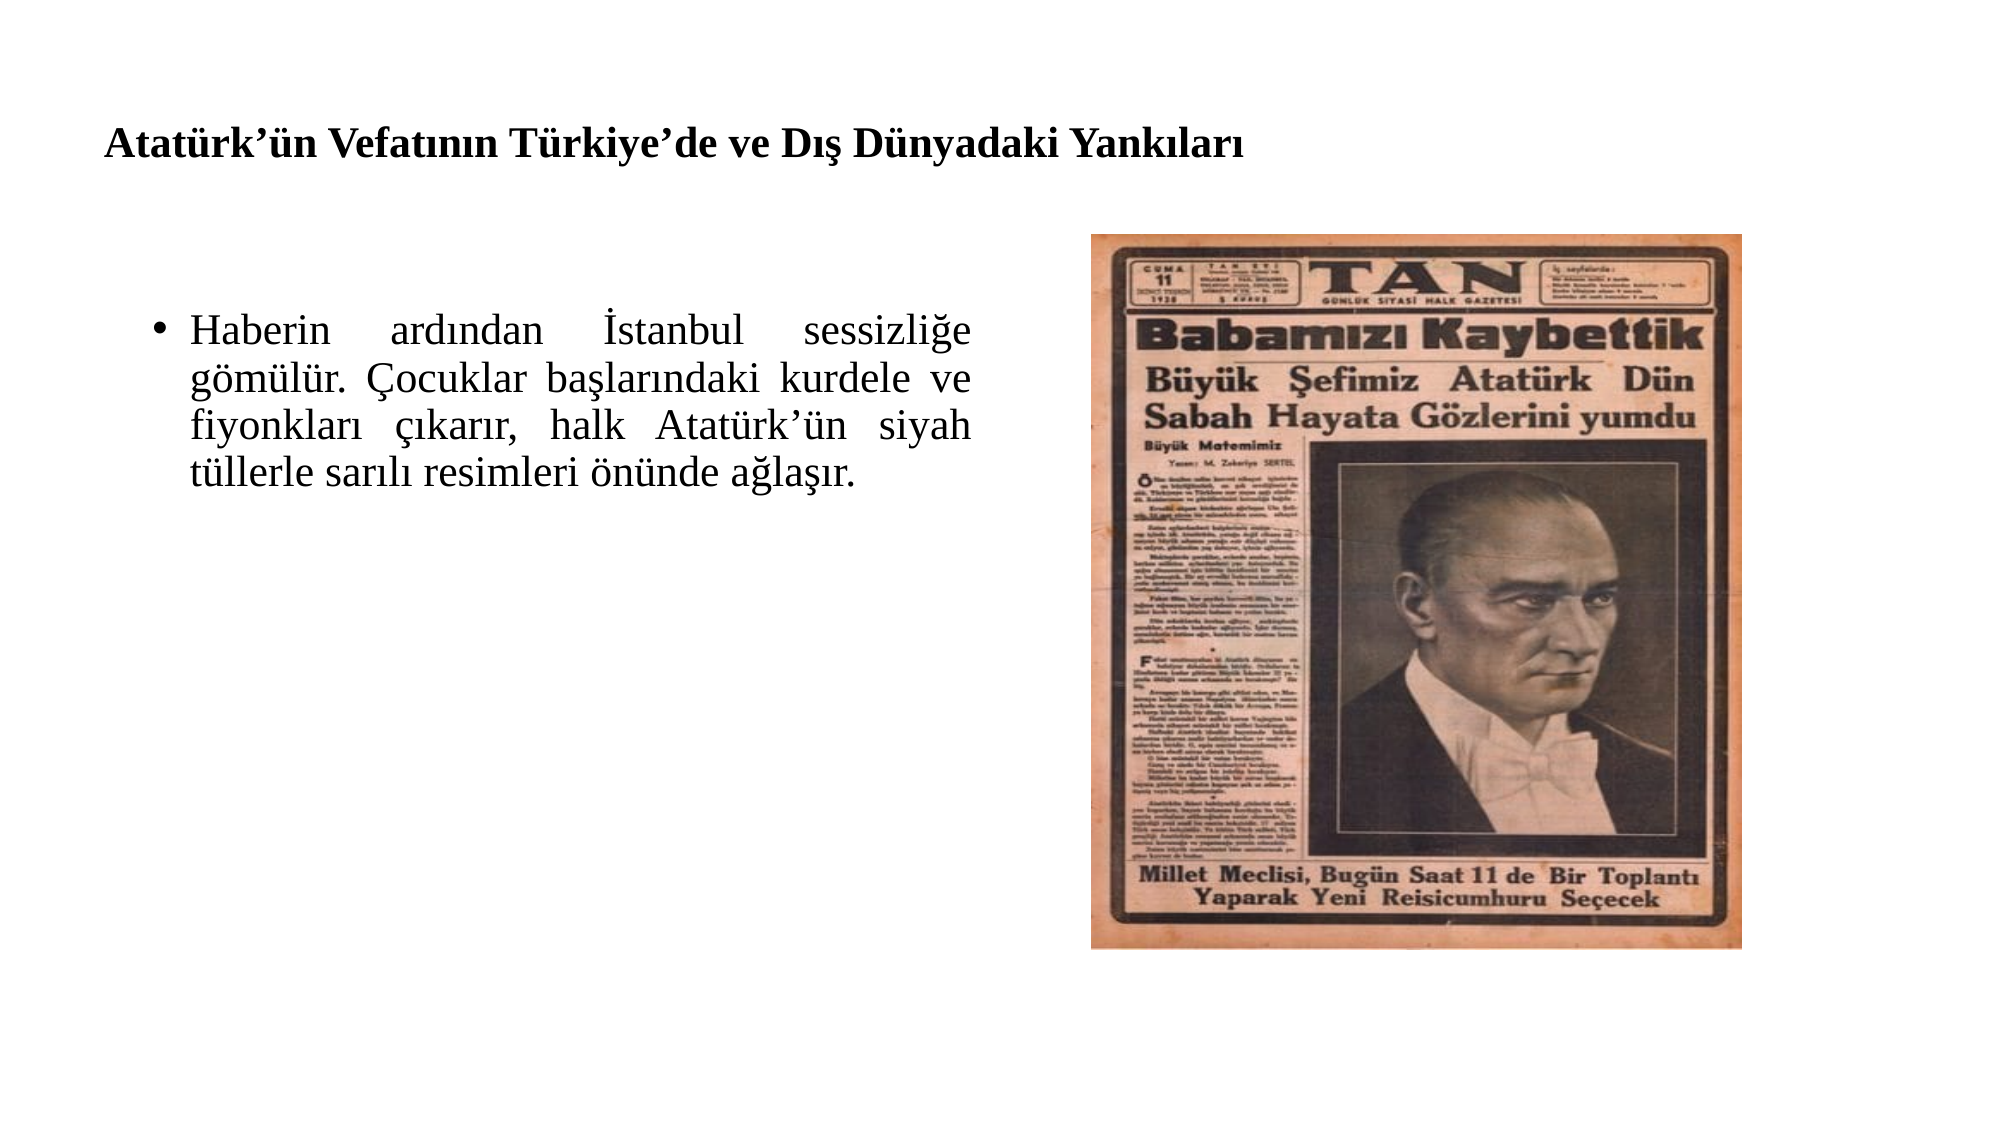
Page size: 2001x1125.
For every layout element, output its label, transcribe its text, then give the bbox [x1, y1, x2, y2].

list Haberin ardından İstanbul sessizliğe gömülür. Çocuklar başlarındaki kurdele ve fiyonkları çıkarır, halk Atatürk’ün siyah tüllerle sarılı resimleri önünde ağlaşır. [137, 299, 988, 1014]
title Atatürk’ün Vefatının Türkiye’de ve Dış Dünyadaki Yankıları [88, 34, 1814, 252]
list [1091, 234, 1742, 950]
